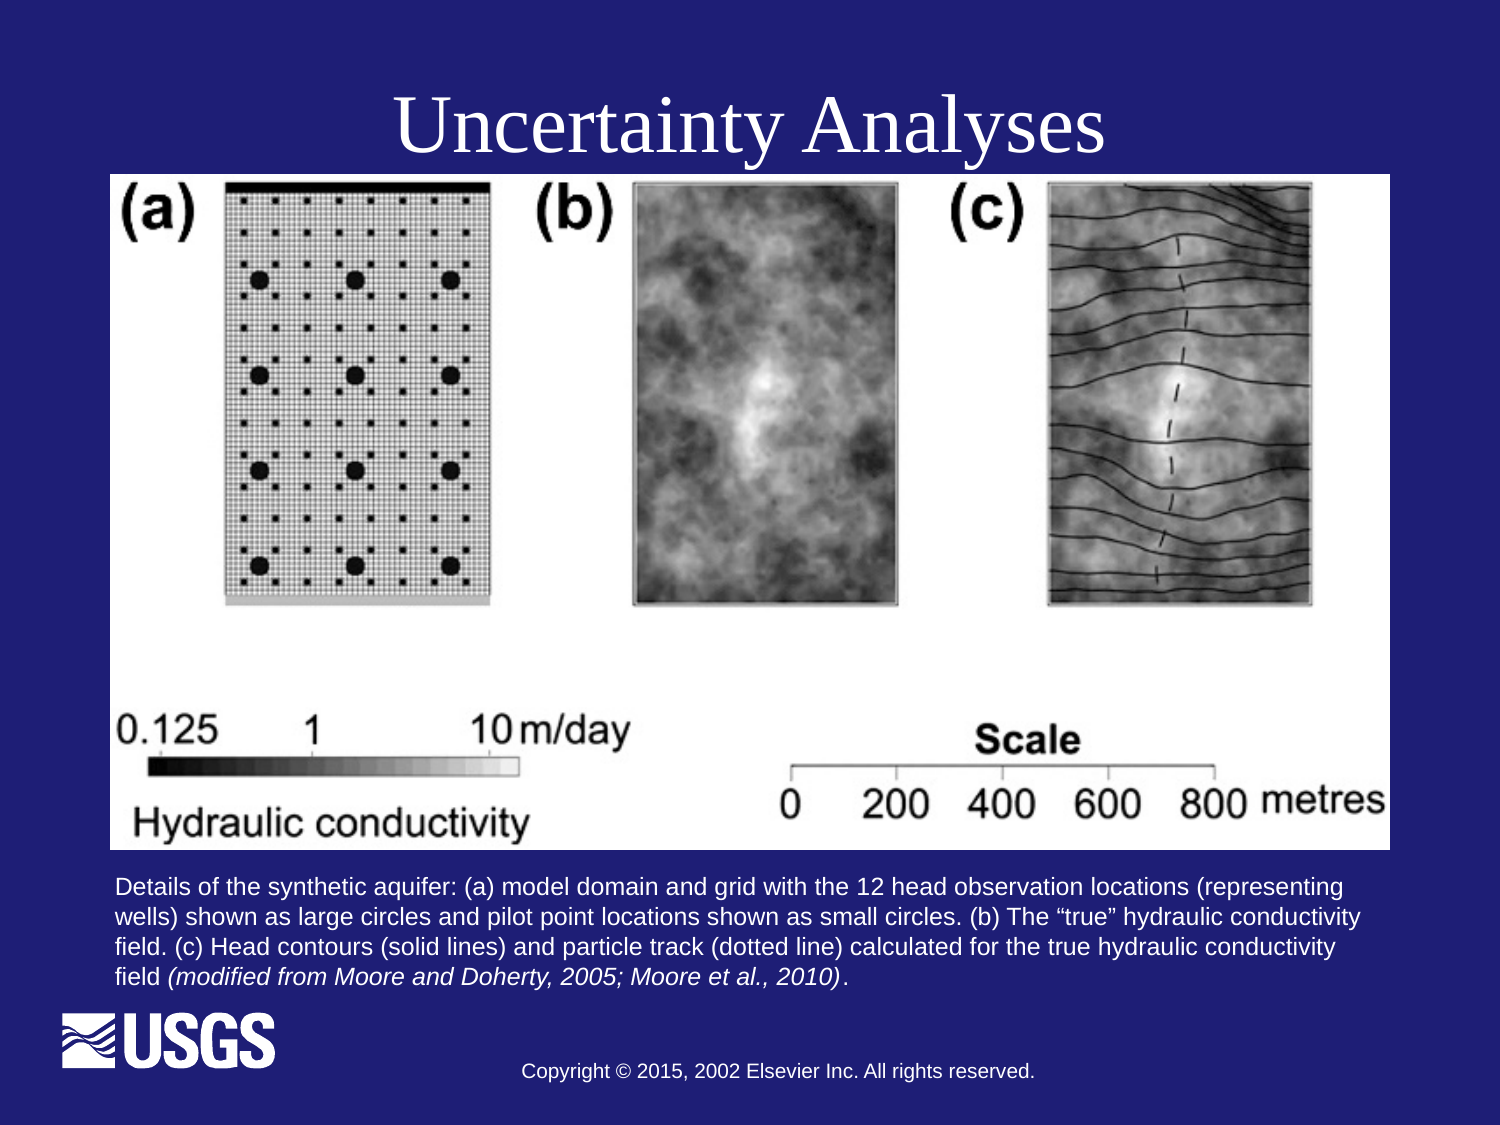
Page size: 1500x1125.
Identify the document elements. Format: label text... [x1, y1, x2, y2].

footer Copyright © 2015, 2002 Elsevier Inc. All rights reserved. [452, 1050, 1105, 1108]
title Uncertainty Analyses [112, 24, 1388, 174]
text_box Details of the synthetic aquifer: (a) model domain and grid with the 12 head observation locations (representing wells) shown as large circles and pilot point locations shown as small circles. (b) The “true” hydraulic conductivity field. (c) Head contours (solid lines) and particle track (dotted line) calculated for the true hydraulic conductivity field (modified from Moore and Doherty, 2005; Moore et al., 2010). [99, 863, 1390, 998]
picture [110, 174, 1390, 851]
